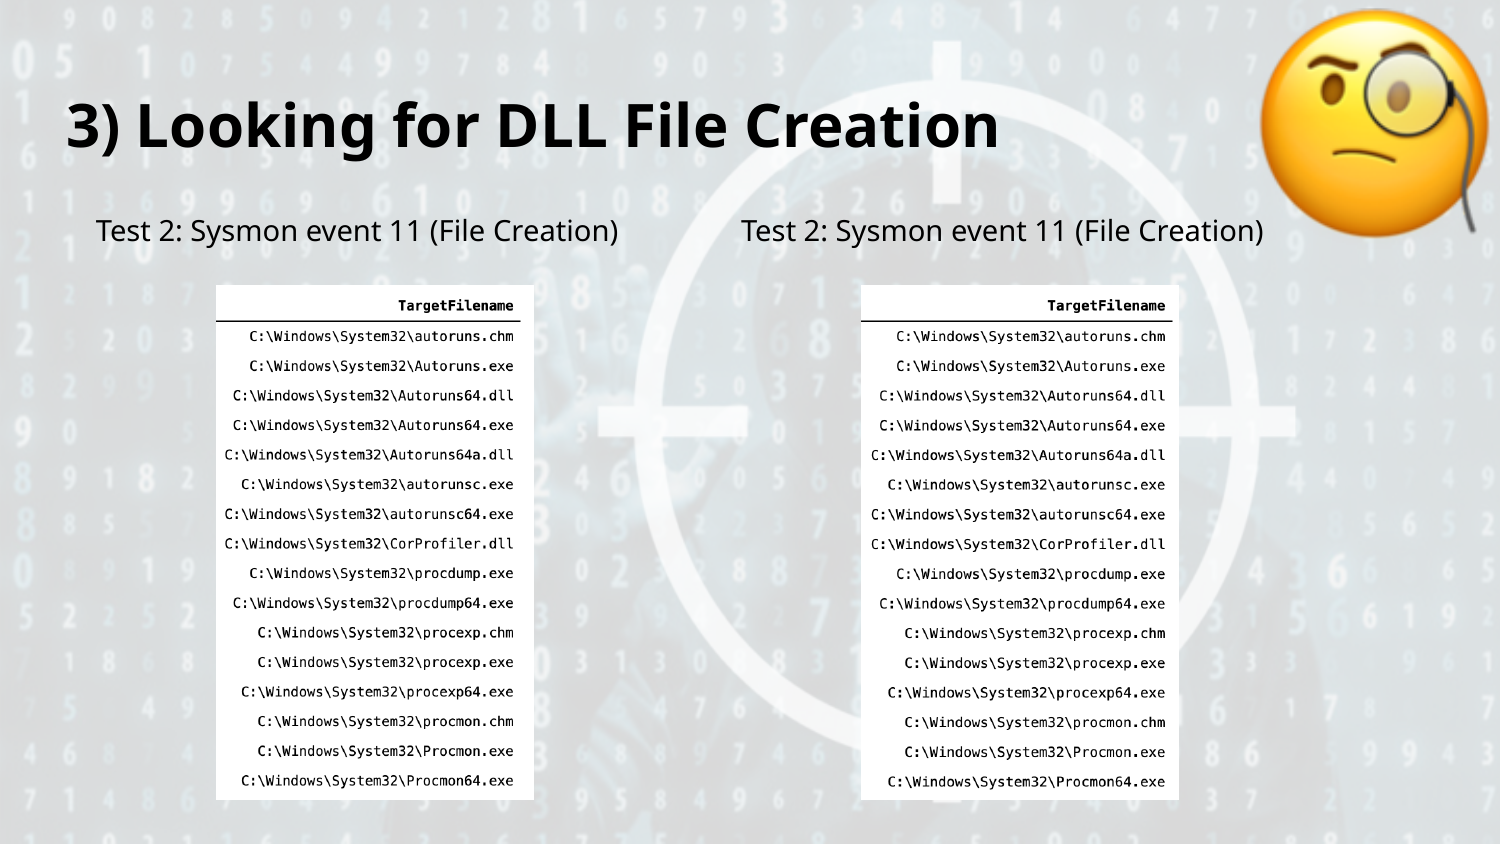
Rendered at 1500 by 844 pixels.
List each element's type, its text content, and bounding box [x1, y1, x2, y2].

text_box Test 2: Sysmon event 11 (File Creation) [726, 197, 1315, 263]
picture [216, 284, 534, 801]
text_box Test 2: Sysmon event 11 (File Creation) [80, 197, 669, 263]
picture [861, 284, 1179, 801]
title 3) Looking for DLL File Creation [51, 72, 1244, 176]
picture [1249, 0, 1500, 250]
